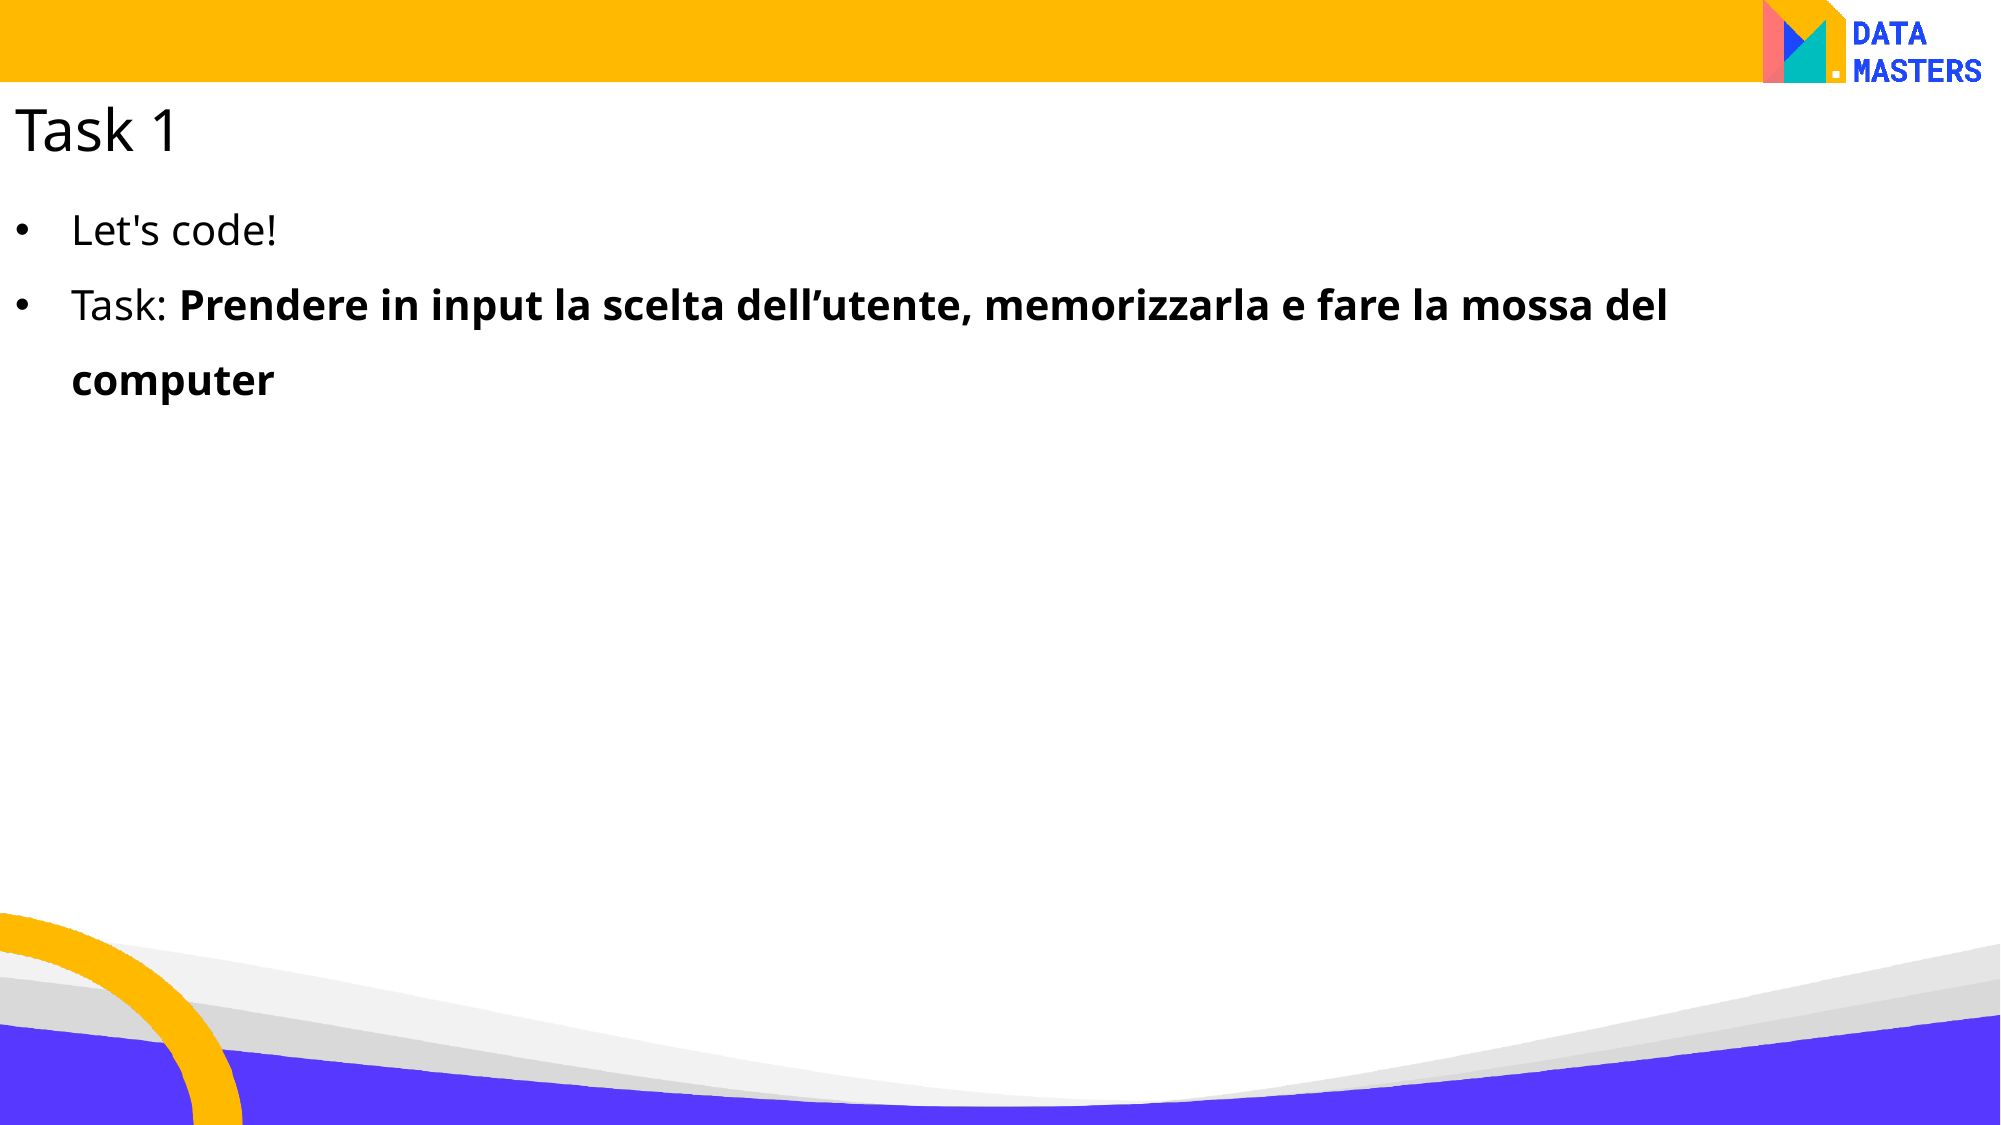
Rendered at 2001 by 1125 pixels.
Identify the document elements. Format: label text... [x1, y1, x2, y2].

text_box Let's code! Task: Prendere in input la scelta dell’utente, memorizzarla e fare la mossa del computer [0, 171, 1852, 487]
picture [0, 896, 2001, 1125]
picture [1763, 0, 1983, 90]
text_box Task 1 [0, 85, 1445, 171]
